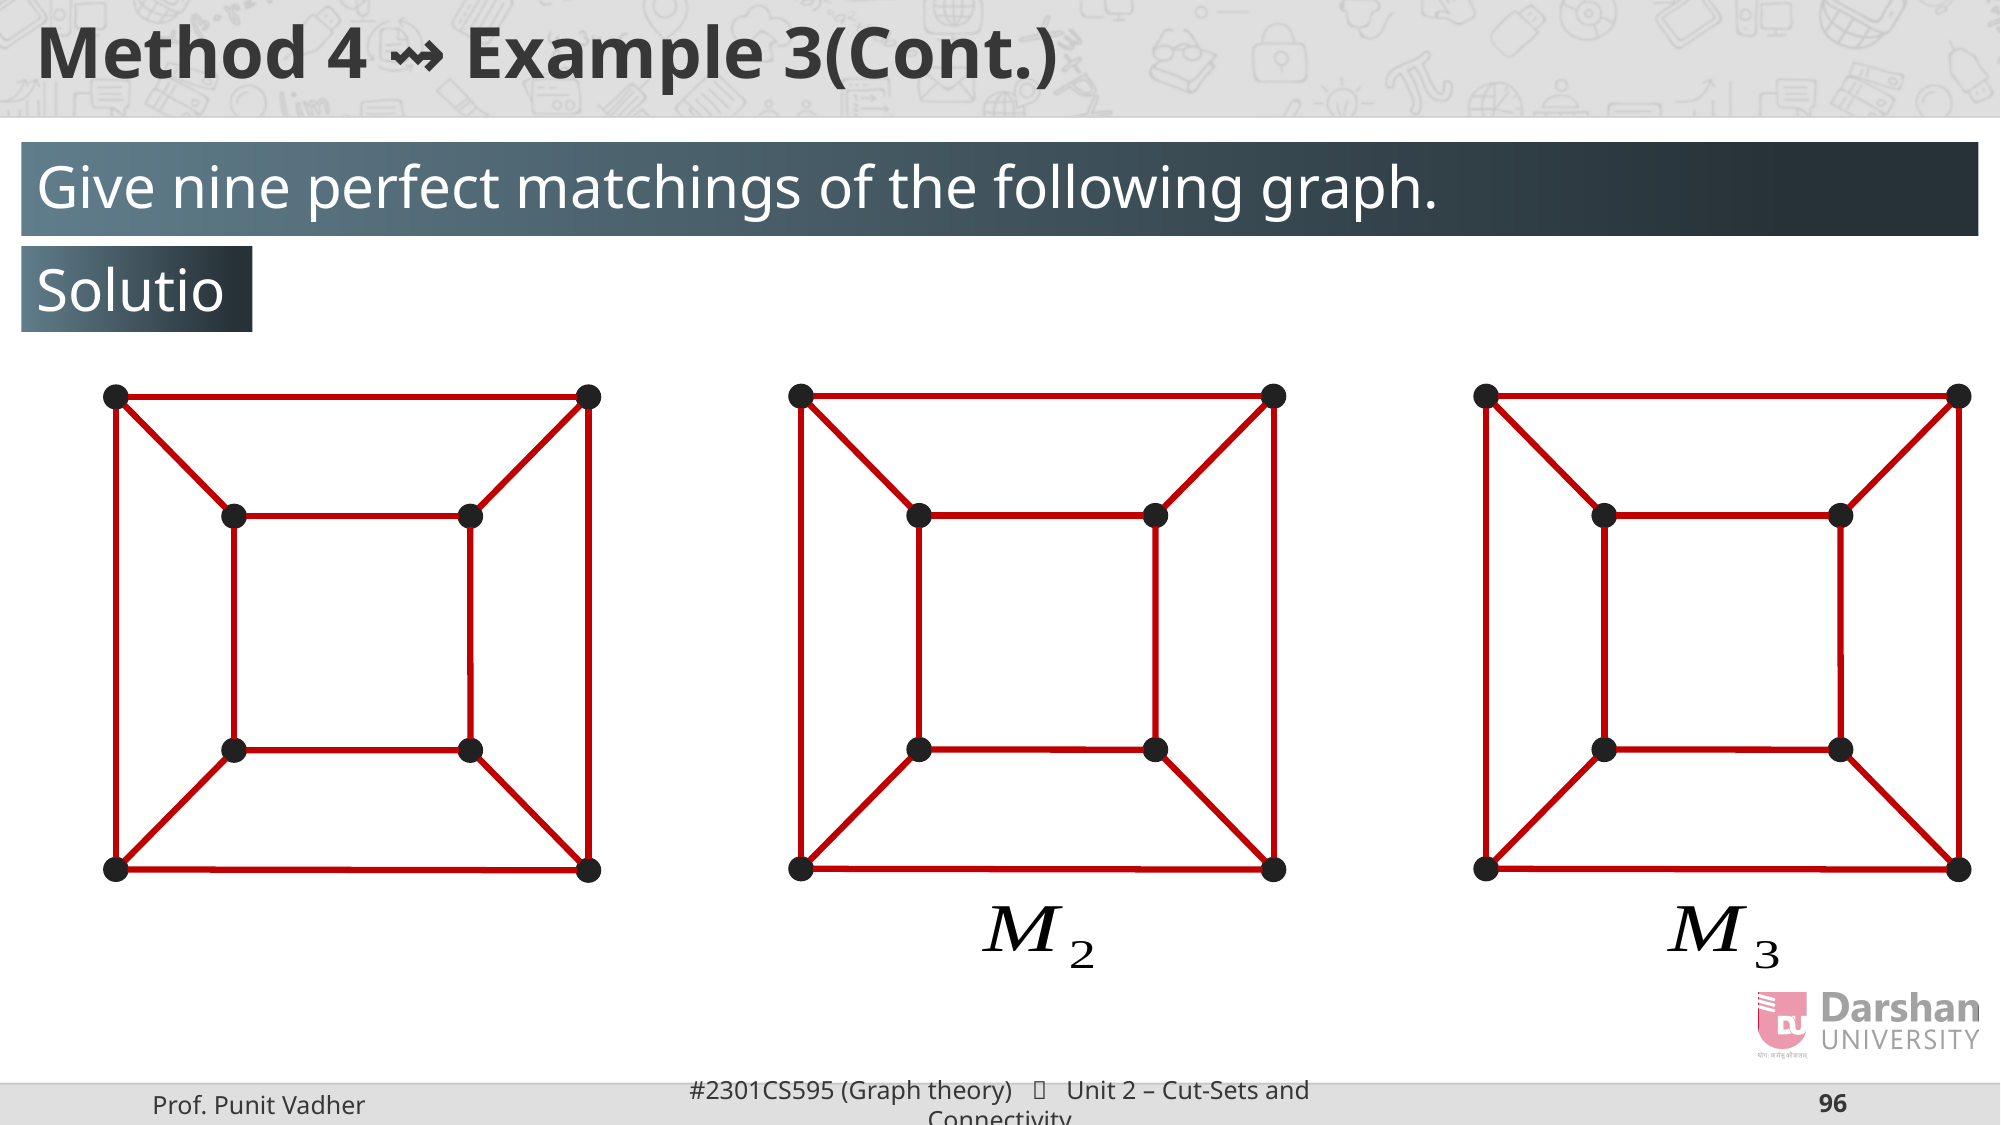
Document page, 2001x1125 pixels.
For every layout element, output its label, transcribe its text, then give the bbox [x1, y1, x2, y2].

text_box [103, 384, 602, 883]
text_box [21, 246, 253, 332]
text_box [21, 142, 1979, 236]
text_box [788, 383, 1287, 883]
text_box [1473, 383, 1972, 883]
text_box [0, 0, 2000, 117]
text_box Give at least 2 dominating set for each of the following graphs [1758, 992, 1979, 1059]
